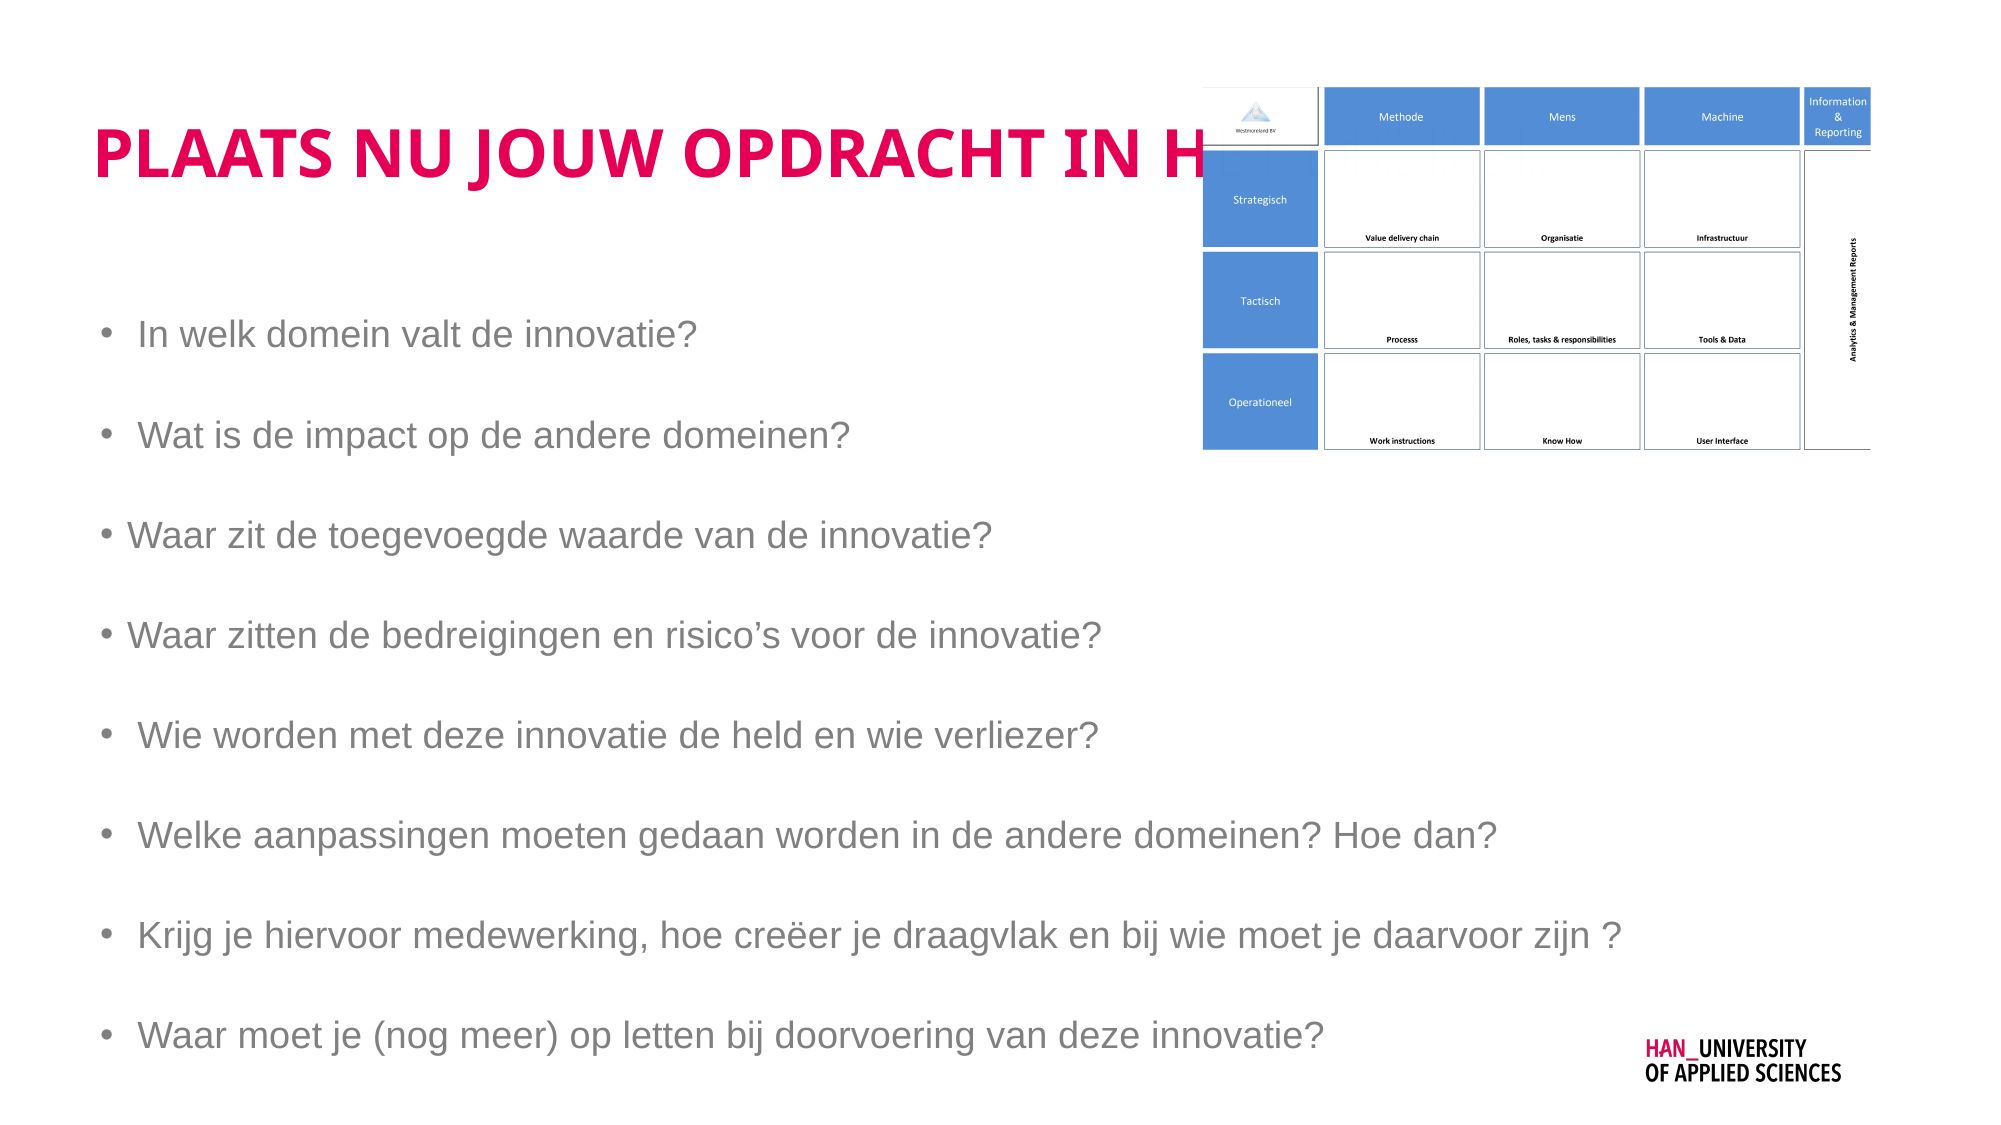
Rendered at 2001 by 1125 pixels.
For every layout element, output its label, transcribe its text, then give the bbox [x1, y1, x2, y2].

list In welk domein valt de innovatie? Wat is de impact op de andere domeinen? Waar zit de toegevoegde waarde van de innovatie? Waar zitten de bedreigingen en risico’s voor de innovatie? Wie worden met deze innovatie de held en wie verliezer? Welke aanpassingen moeten gedaan worden in de andere domeinen? Hoe dan? Krijg je hiervoor medewerking, hoe creëer je draagvlak en bij wie moet je daarvoor zijn ? Waar moet je (nog meer) op letten bij doorvoering van deze innovatie? [85, 297, 1871, 1068]
title Plaats nu jouw opdracht in het model [77, 57, 1803, 200]
picture [1202, 87, 1871, 450]
picture [1640, 1068, 1864, 1119]
